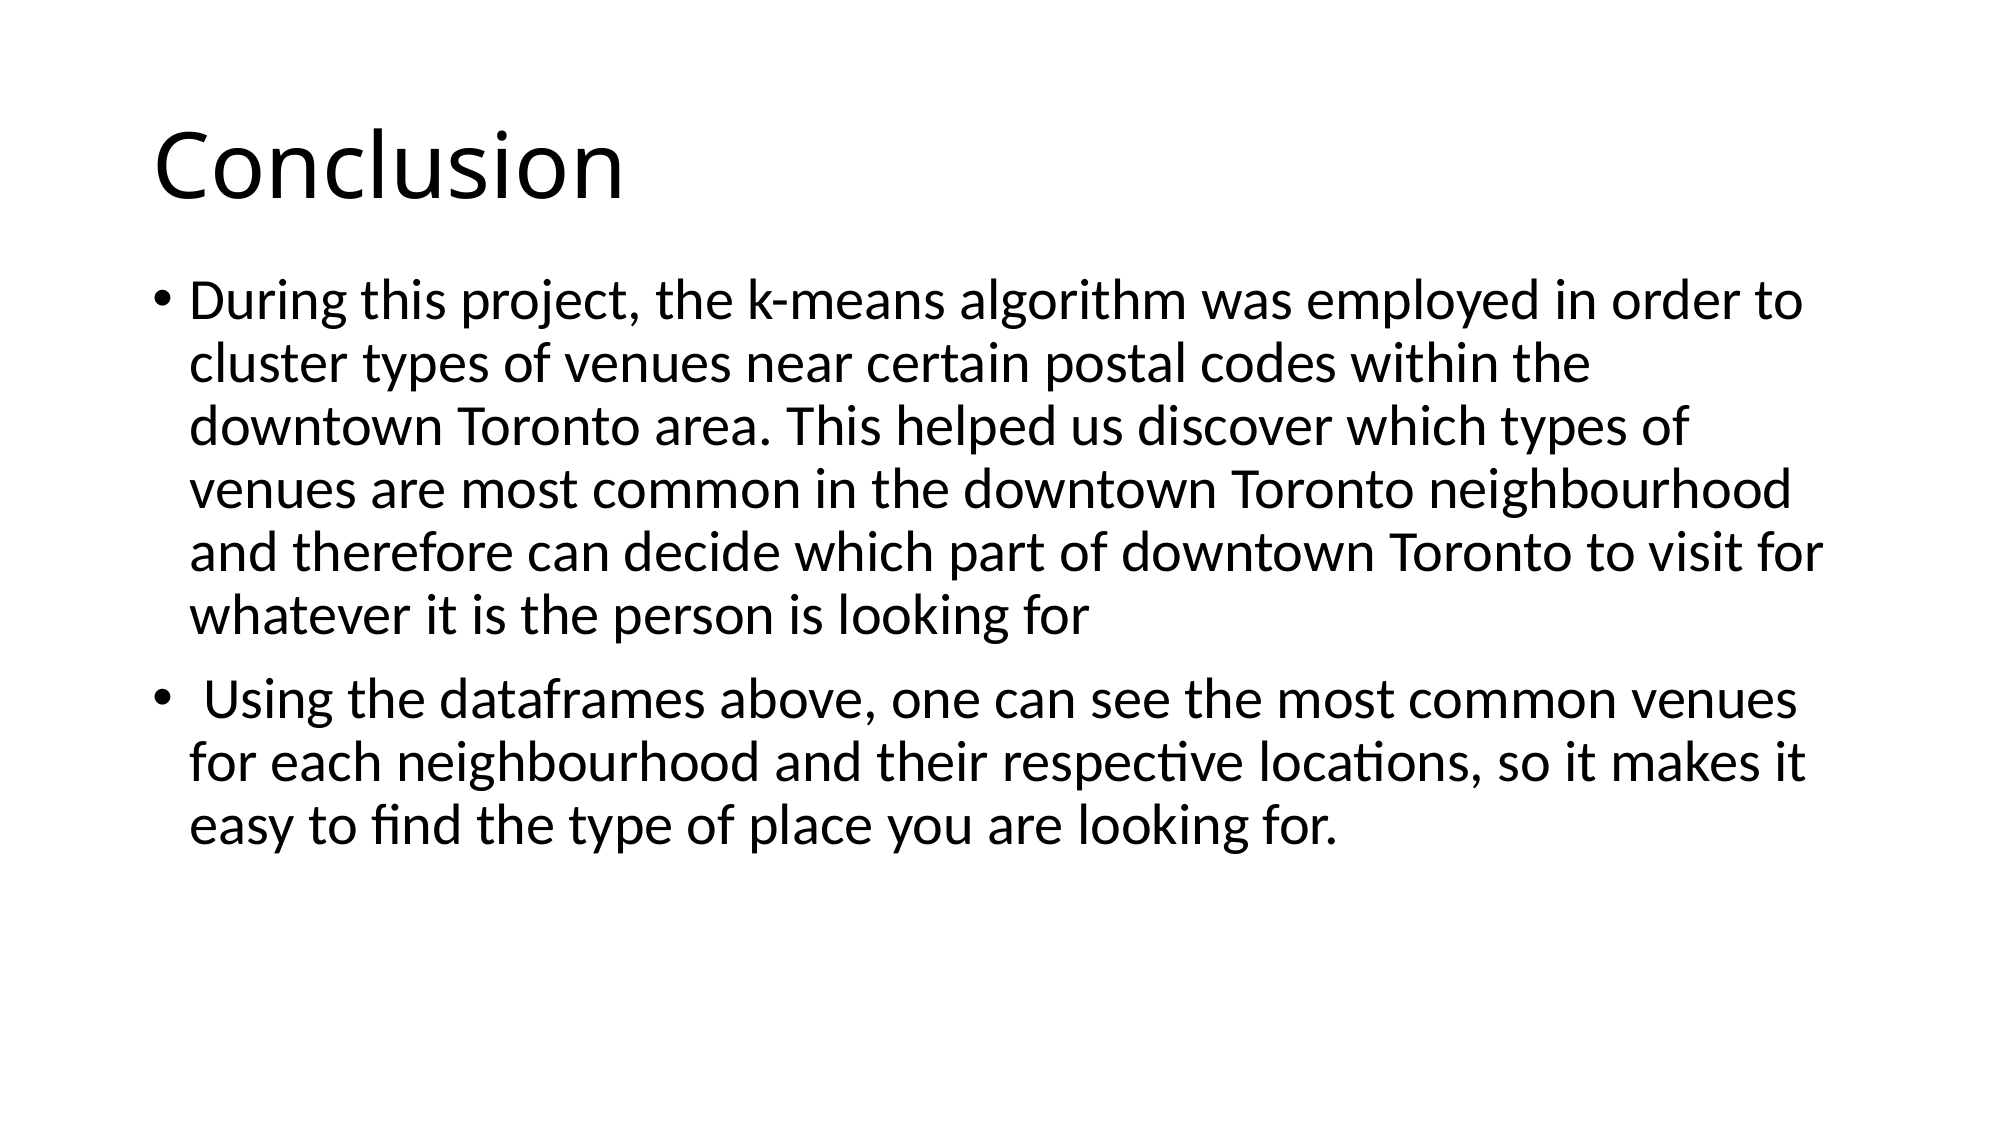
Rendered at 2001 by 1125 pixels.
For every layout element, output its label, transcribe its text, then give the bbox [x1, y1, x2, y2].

title Conclusion [137, 59, 1863, 261]
list During this project, the k-means algorithm was employed in order to cluster types of venues near certain postal codes within the downtown Toronto area. This helped us discover which types of venues are most common in the downtown Toronto neighbourhood and therefore can decide which part of downtown Toronto to visit for whatever it is the person is looking for Using the dataframes above, one can see the most common venues for each neighbourhood and their respective locations, so it makes it easy to find the type of place you are looking for. [137, 261, 1863, 976]
